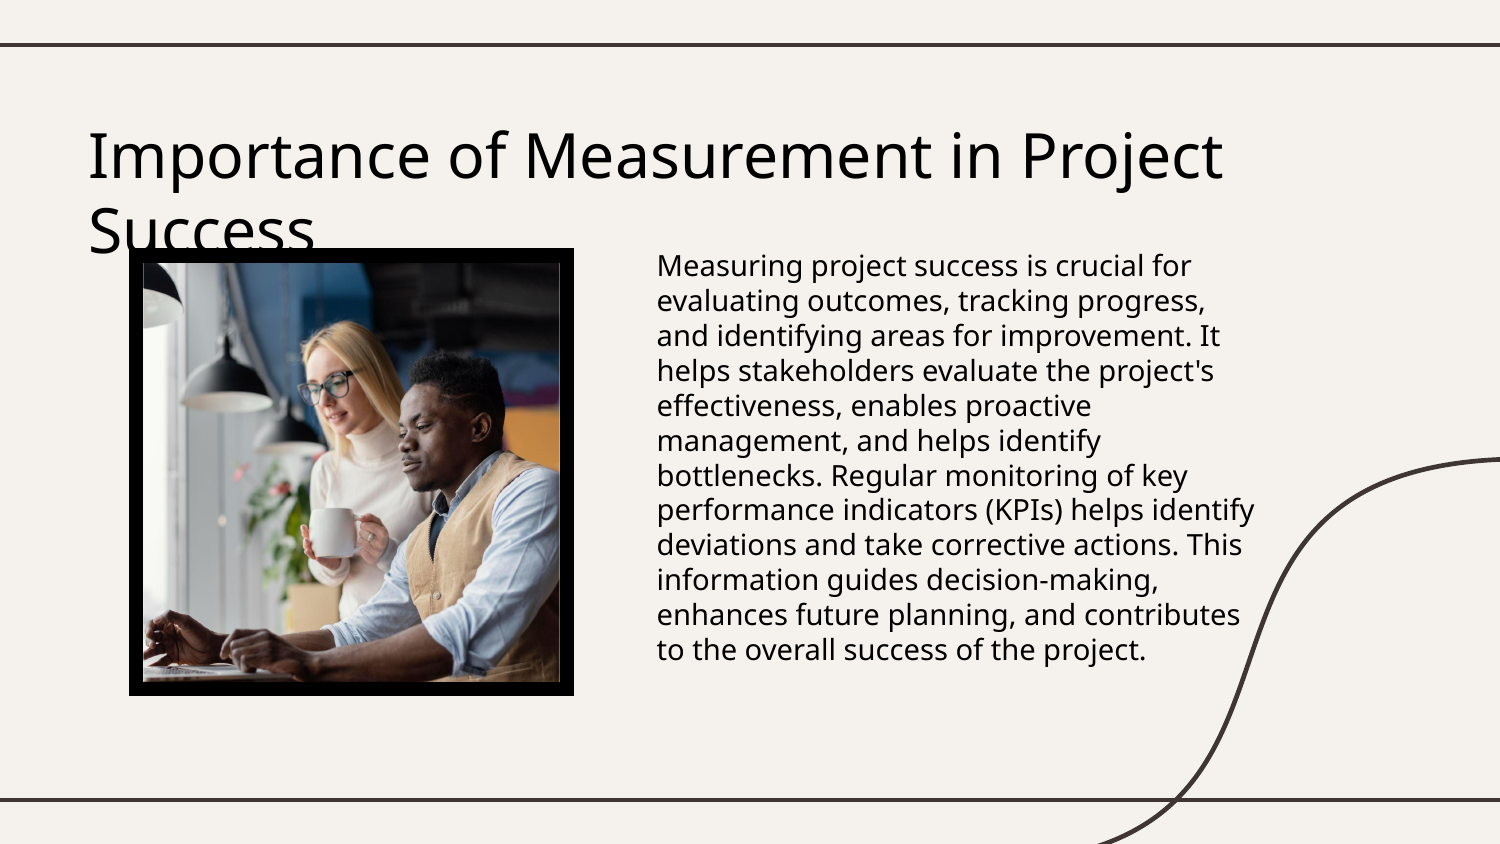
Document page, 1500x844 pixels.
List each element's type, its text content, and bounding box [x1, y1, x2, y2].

title Importance of Measurement in Project Success [73, 101, 1437, 196]
subtitle Measuring project success is crucial for evaluating outcomes, tracking progress, and identifying areas for improvement. It helps stakeholders evaluate the project's effectiveness, enables proactive management, and helps identify bottlenecks. Regular monitoring of key performance indicators (KPIs) helps identify deviations and take corrective actions. This information guides decision-making, enhances future planning, and contributes to the overall success of the project. [641, 232, 1273, 730]
picture [143, 262, 560, 682]
